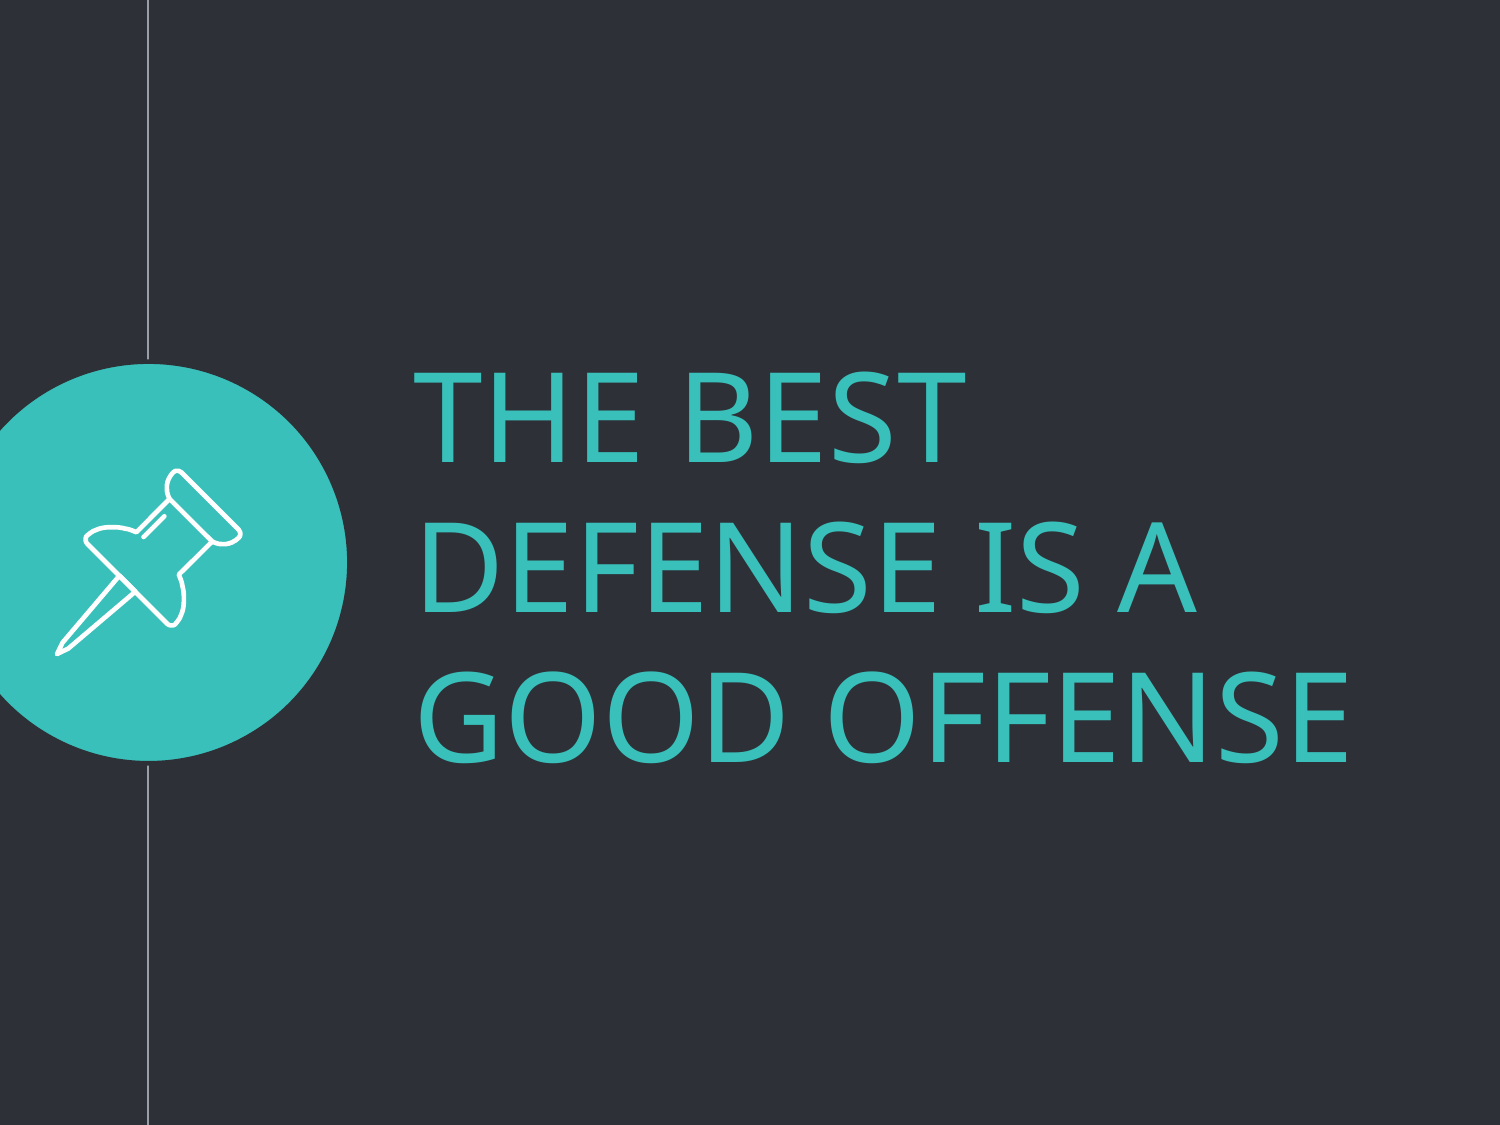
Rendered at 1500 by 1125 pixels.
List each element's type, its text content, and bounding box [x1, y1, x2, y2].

text_box [0, 361, 350, 764]
title THE BEST DEFENSE IS A GOOD OFFENSE [398, 435, 1388, 690]
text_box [56, 470, 241, 655]
